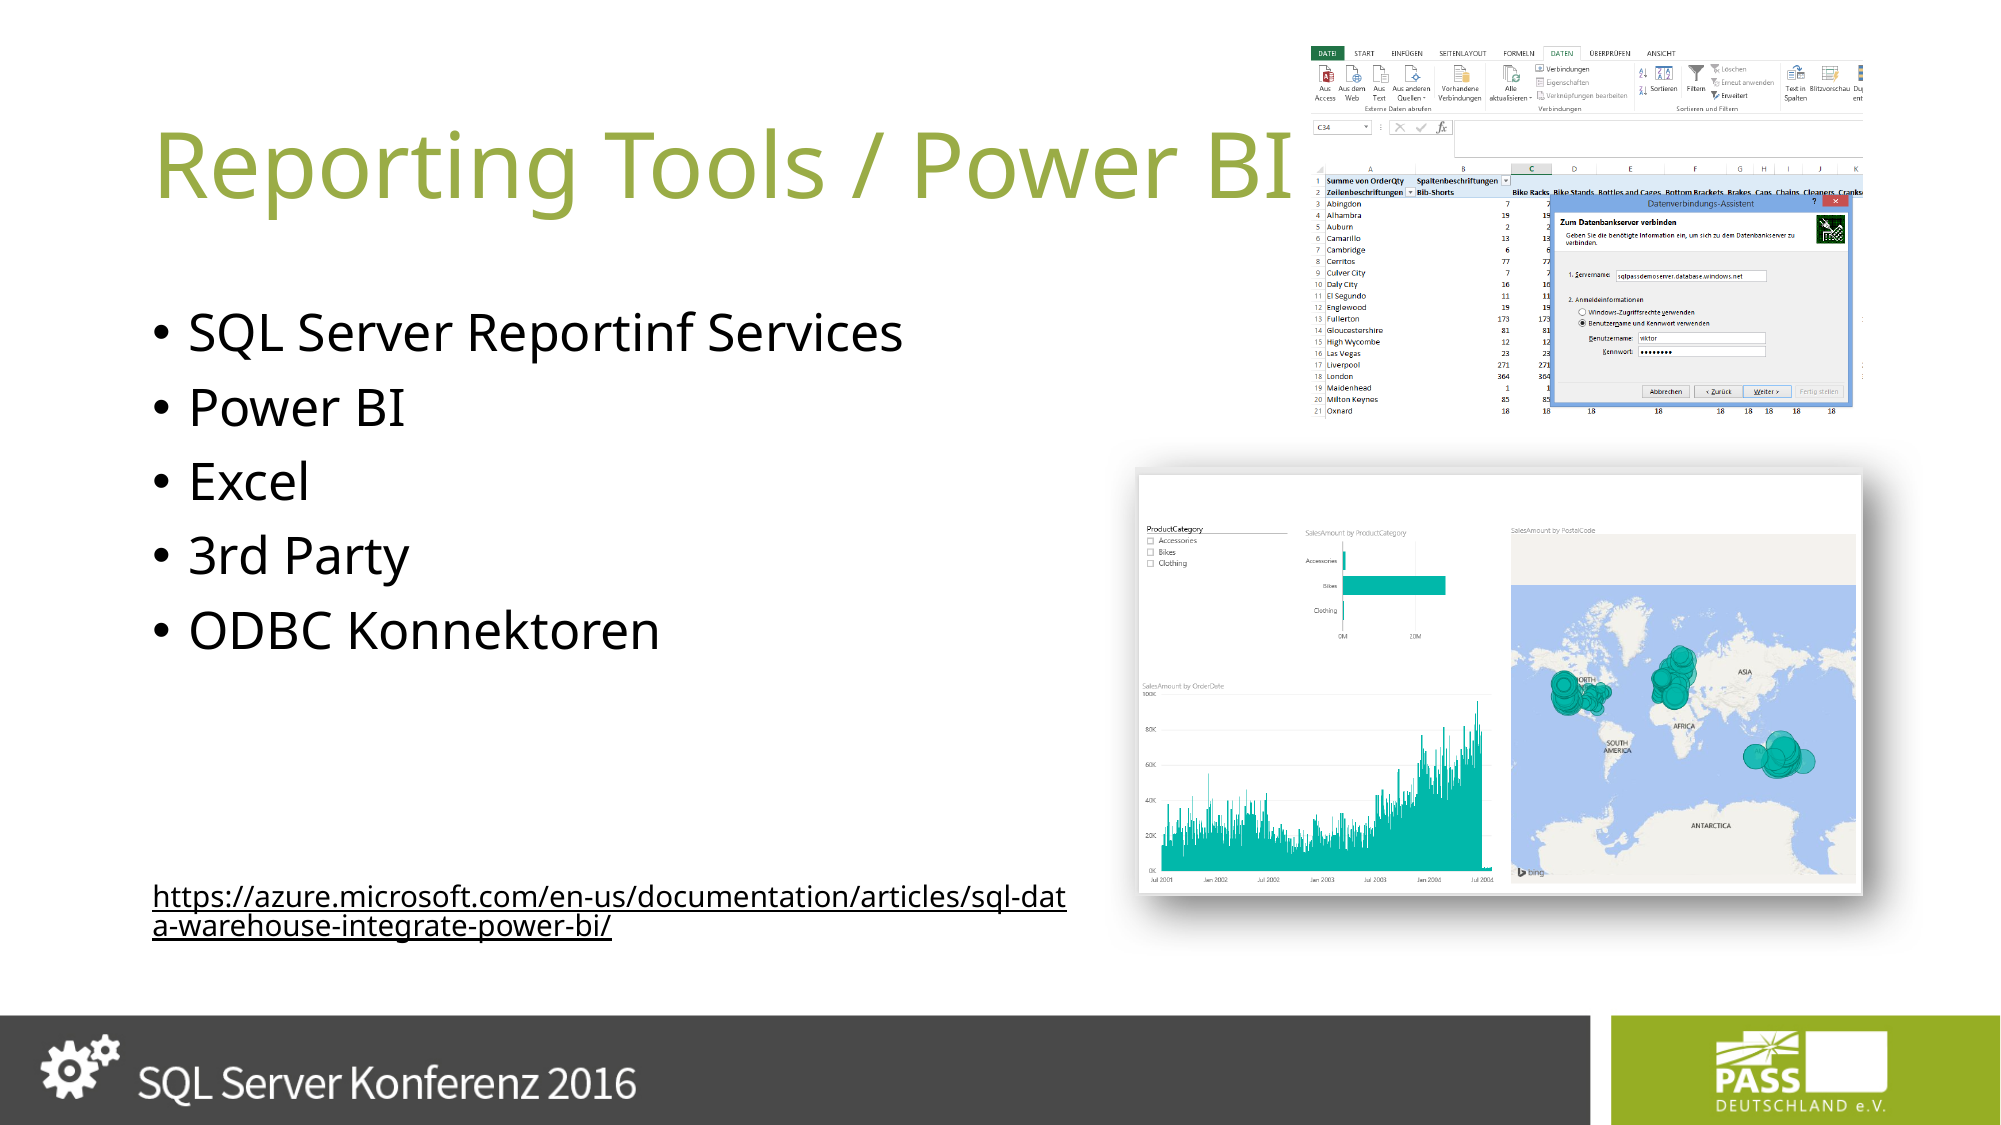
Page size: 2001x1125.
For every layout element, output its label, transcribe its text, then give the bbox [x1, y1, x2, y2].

list SQL Server Reportinf Services Power BI Excel 3rd Party ODBC Konnektoren https://azure.microsoft.com/en-us/documentation/articles/sql-data-warehouse-integrate-power-bi/ [137, 299, 1094, 954]
picture [0, 0, 2001, 1125]
title Reporting Tools / Power BI [137, 59, 1311, 278]
